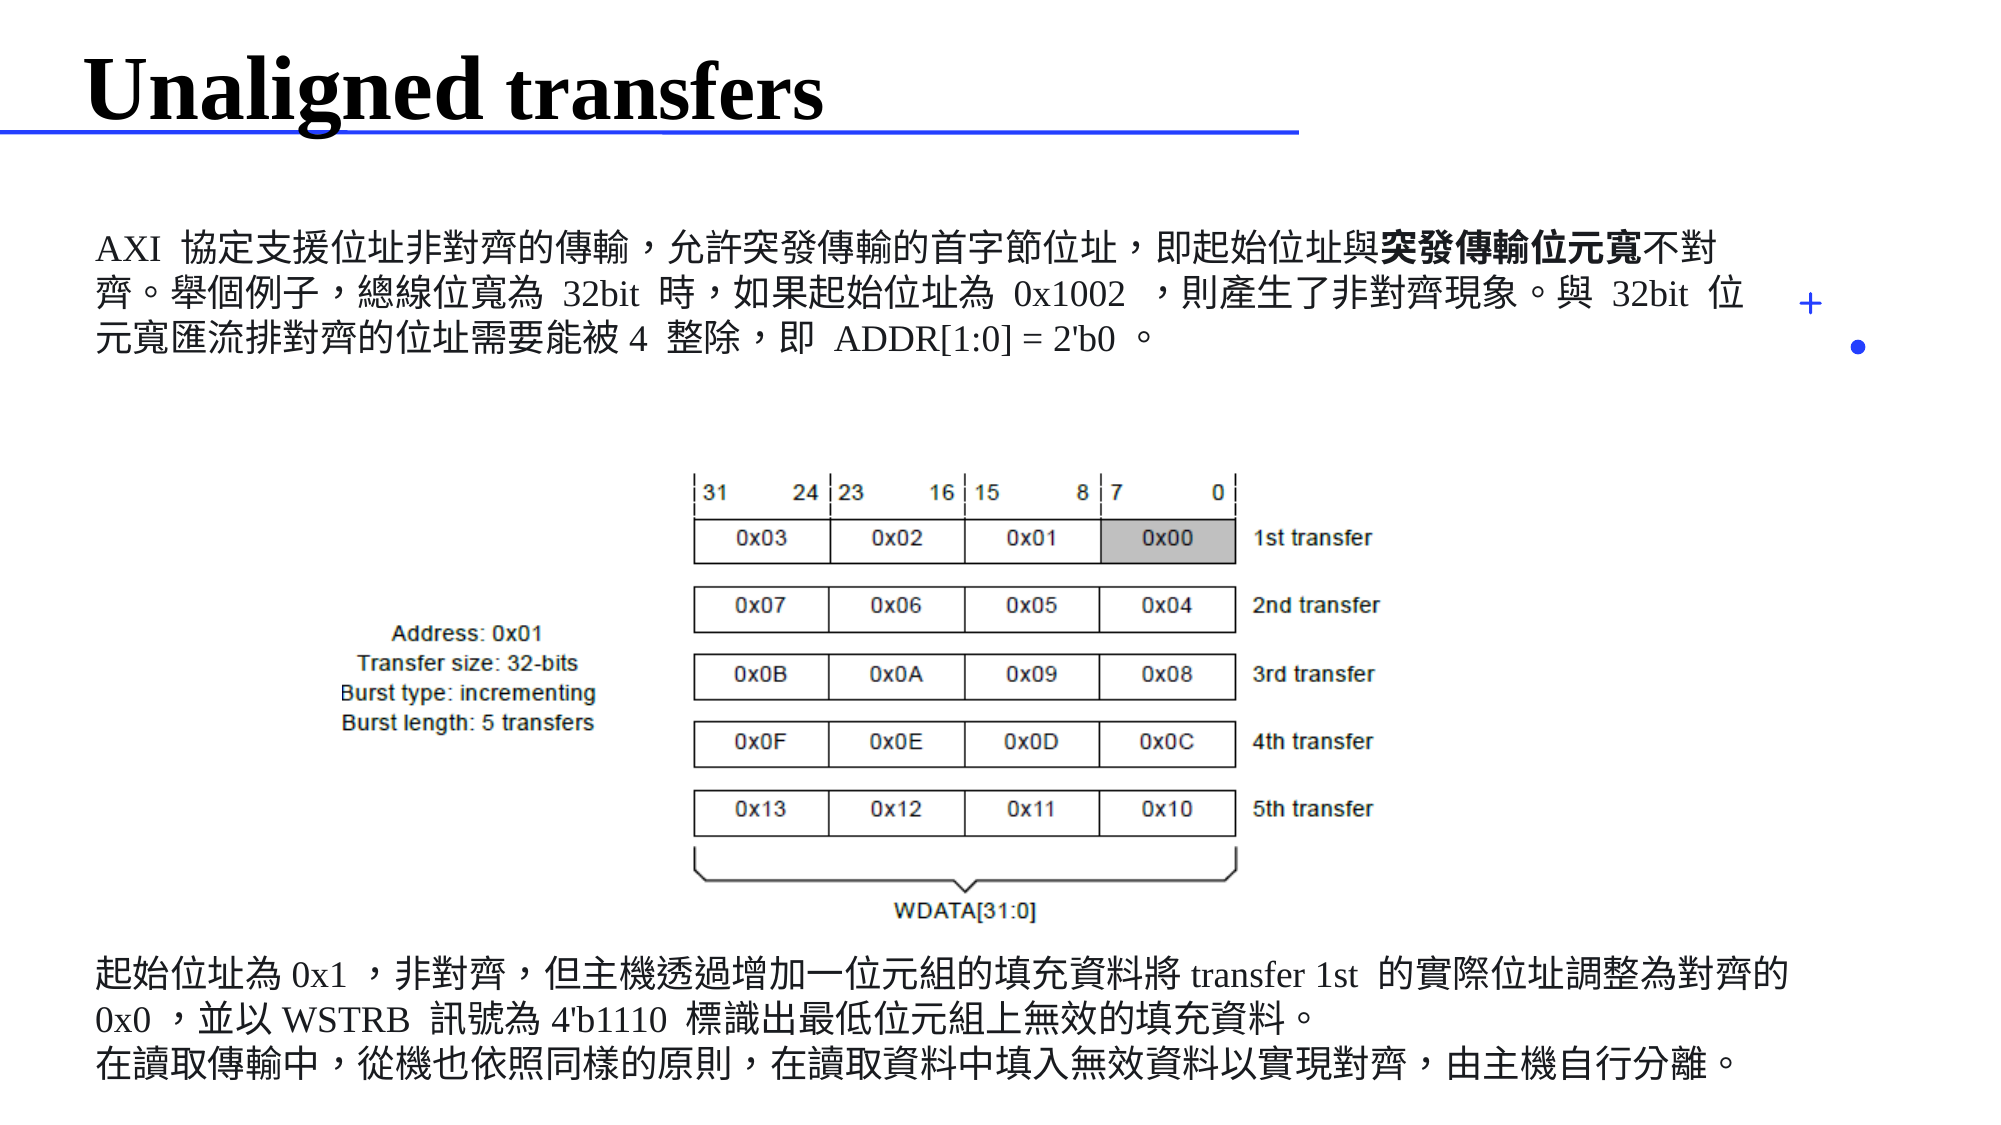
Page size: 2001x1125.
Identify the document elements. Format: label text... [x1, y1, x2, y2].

title Unaligned transfers [67, 0, 1083, 148]
text_box AXI 協定支援位址非對齊的傳輸，允許突發傳輸的首字節位址，即起始位址與突發傳輸位元寬不對齊。舉個例子，總線位寬為 32bit 時，如果起始位址為 0x1002 ，則產生了非對齊現象。與 32bit 位元寬匯流排對齊的位址需要能被4 整除，即 ADDR[1:0] = 2'b0。 [80, 216, 1773, 367]
text_box 起始位址為0x1，非對齊，但主機透過增加一位元組的填充資料將transfer 1st 的實際位址調整為對齊的0x0，並以WSTRB 訊號為4'b1110 標識出最低位元組上無效的填充資料。 在讀取傳輸中，從機也依照同樣的原則，在讀取資料中填入無效資料以實現對齊，由主機自行分離。 [80, 942, 1882, 1093]
picture [342, 458, 1407, 928]
